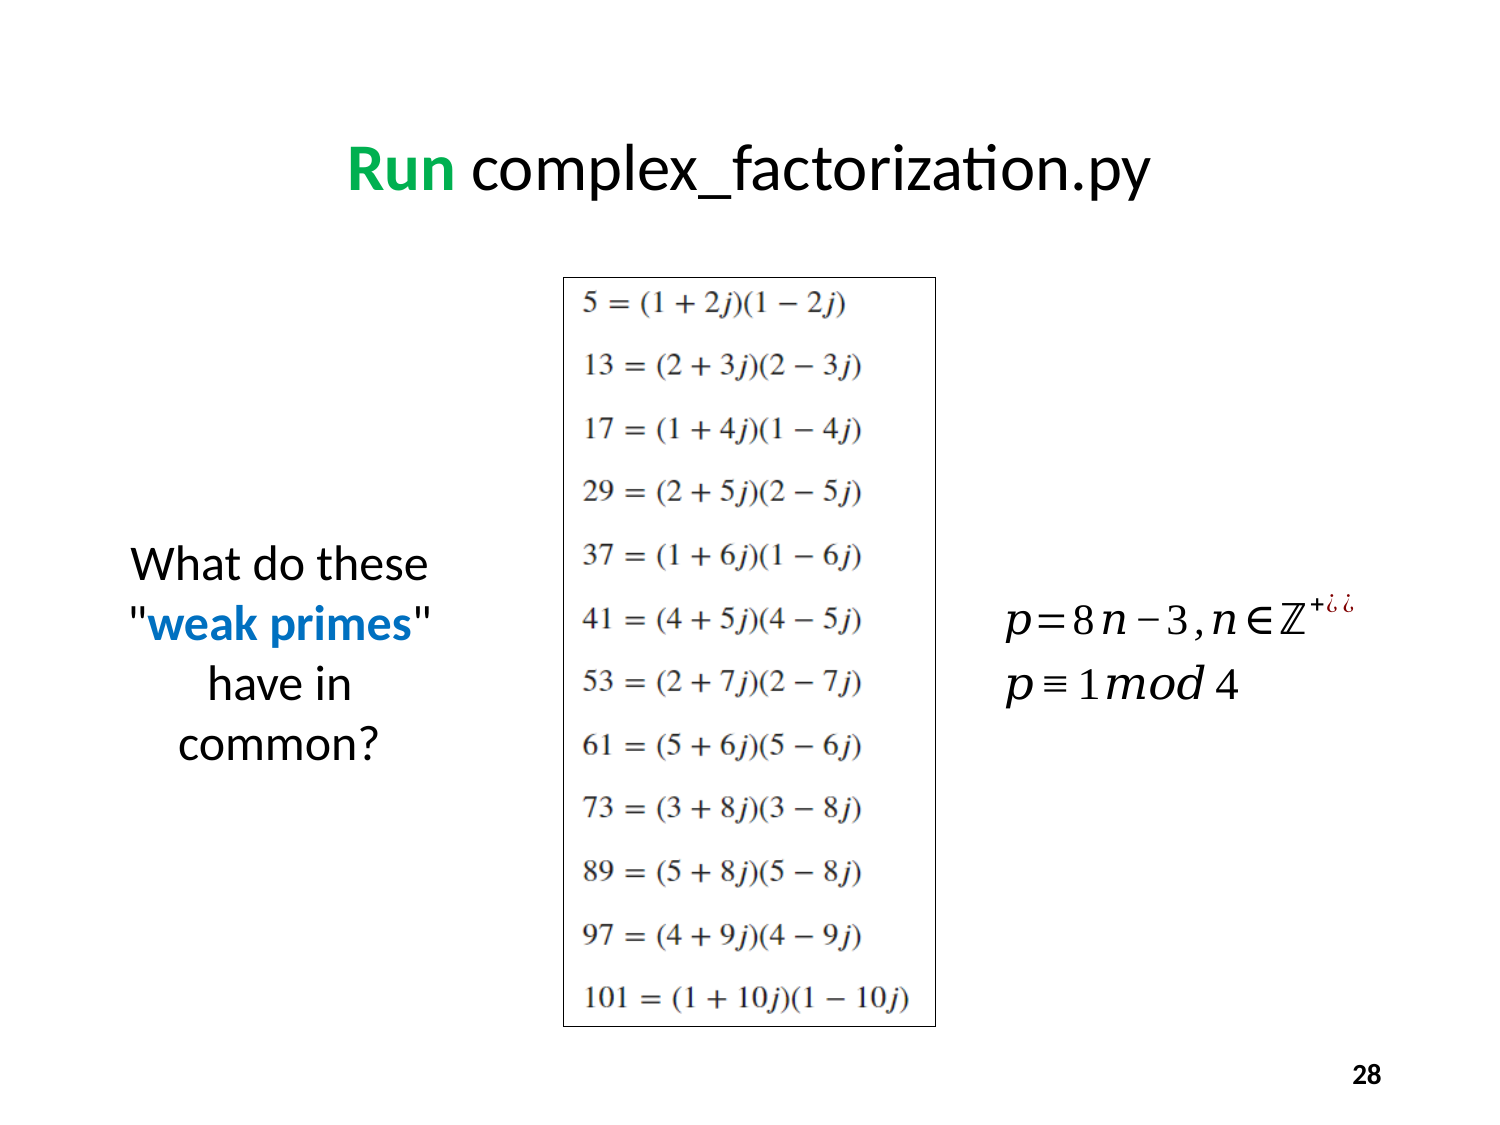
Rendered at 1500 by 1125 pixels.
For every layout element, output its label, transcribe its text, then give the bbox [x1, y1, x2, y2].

title Run complex_factorization.py [103, 59, 1397, 278]
slide_number 28 [1059, 1042, 1397, 1103]
picture [563, 277, 936, 1027]
text_box What do these "weak primes" have in common? [87, 523, 472, 778]
